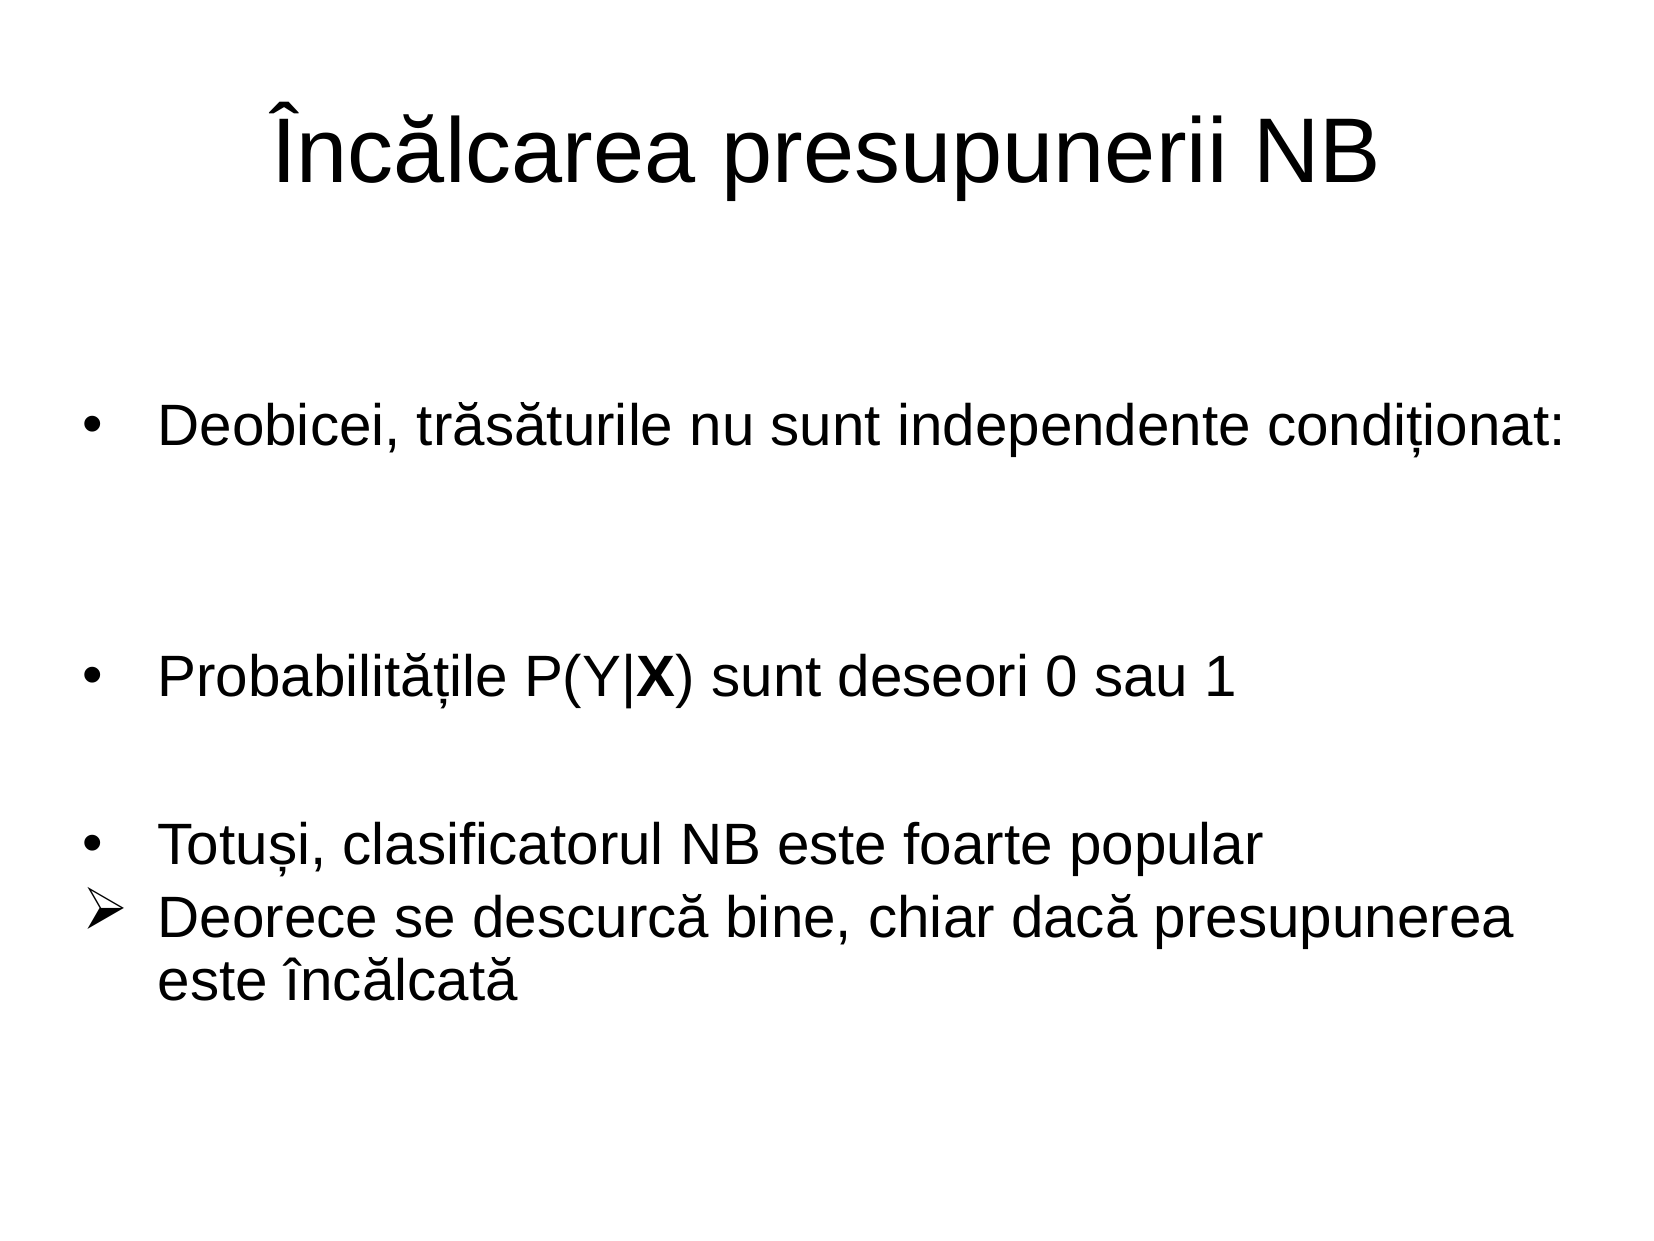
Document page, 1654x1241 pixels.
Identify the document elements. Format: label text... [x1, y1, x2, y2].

title Încălcarea presupunerii NB [82, 49, 1571, 257]
